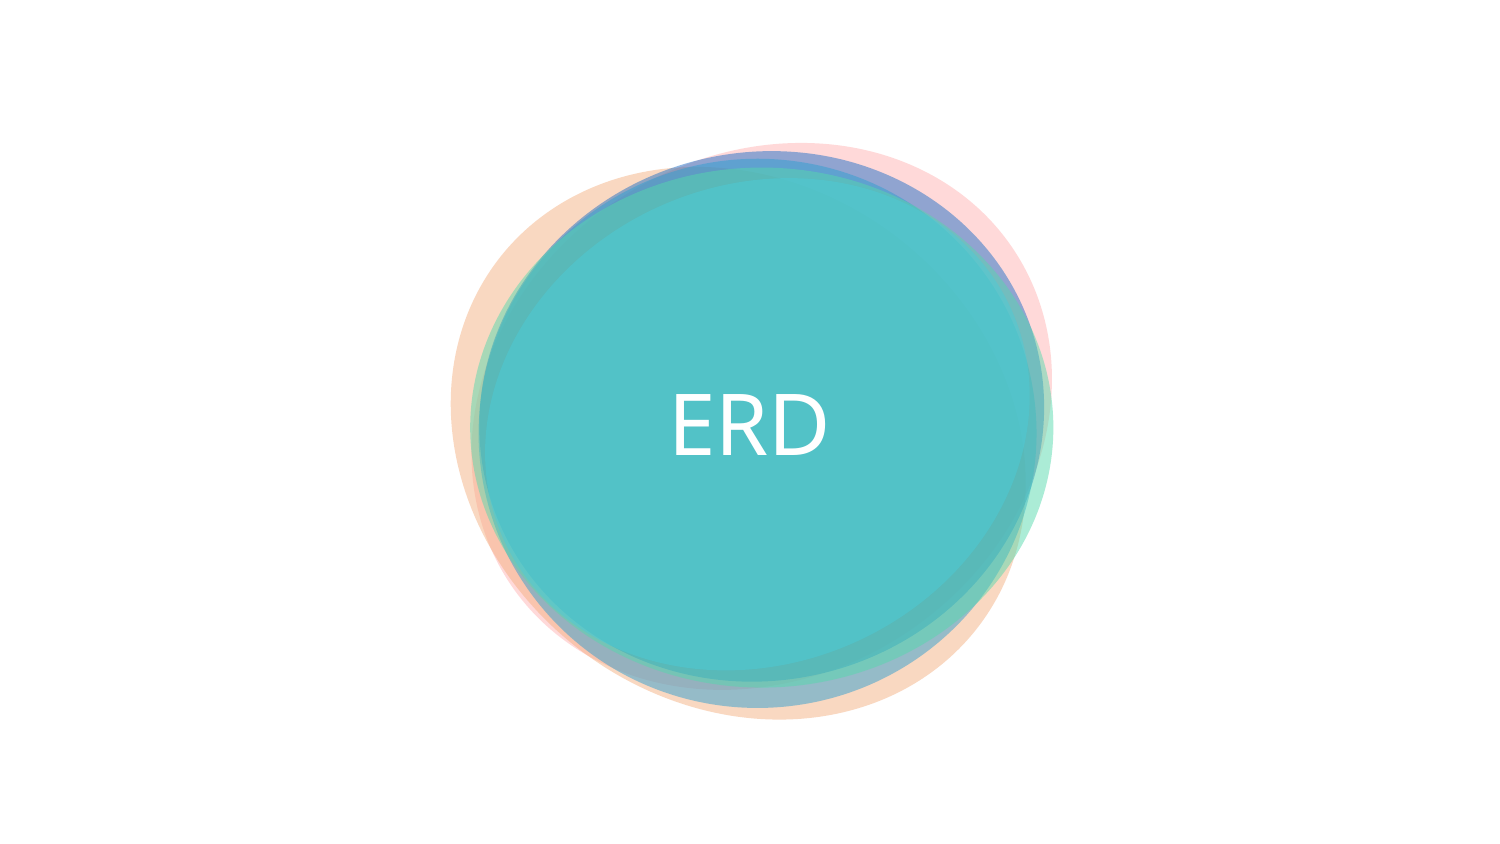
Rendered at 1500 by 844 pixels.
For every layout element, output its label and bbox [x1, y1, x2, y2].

text_box [339, 32, 1158, 834]
